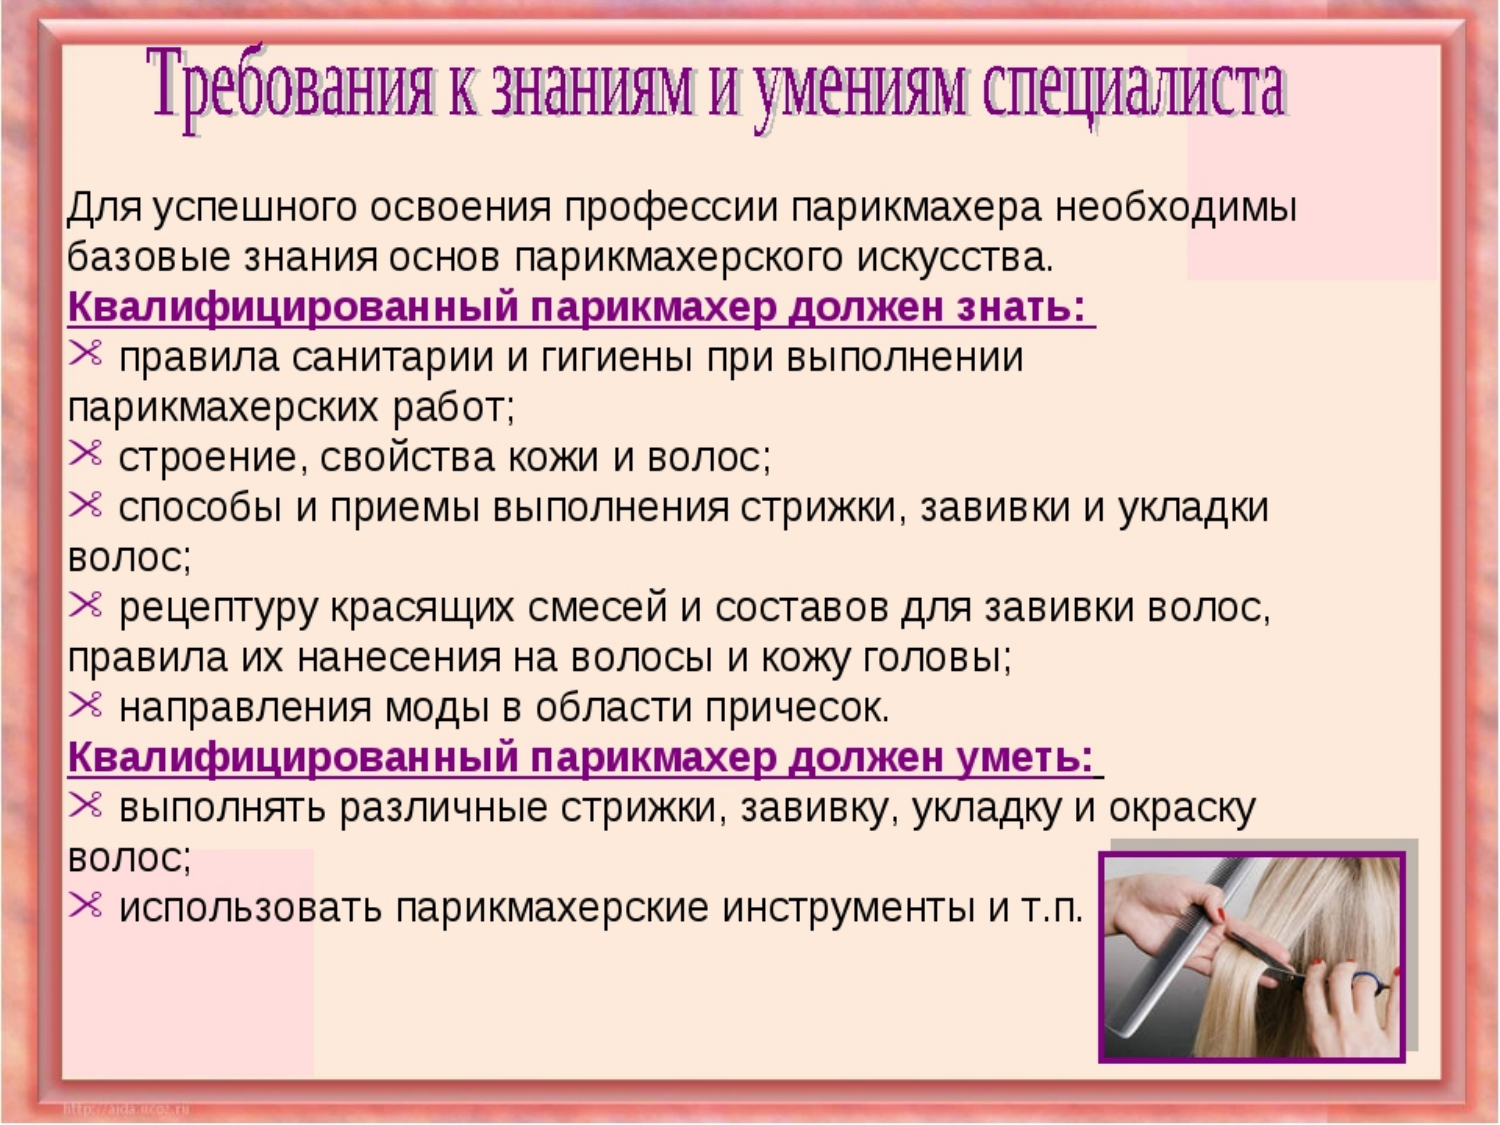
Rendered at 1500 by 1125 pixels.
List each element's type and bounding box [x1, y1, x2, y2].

list [0, 0, 1500, 1125]
